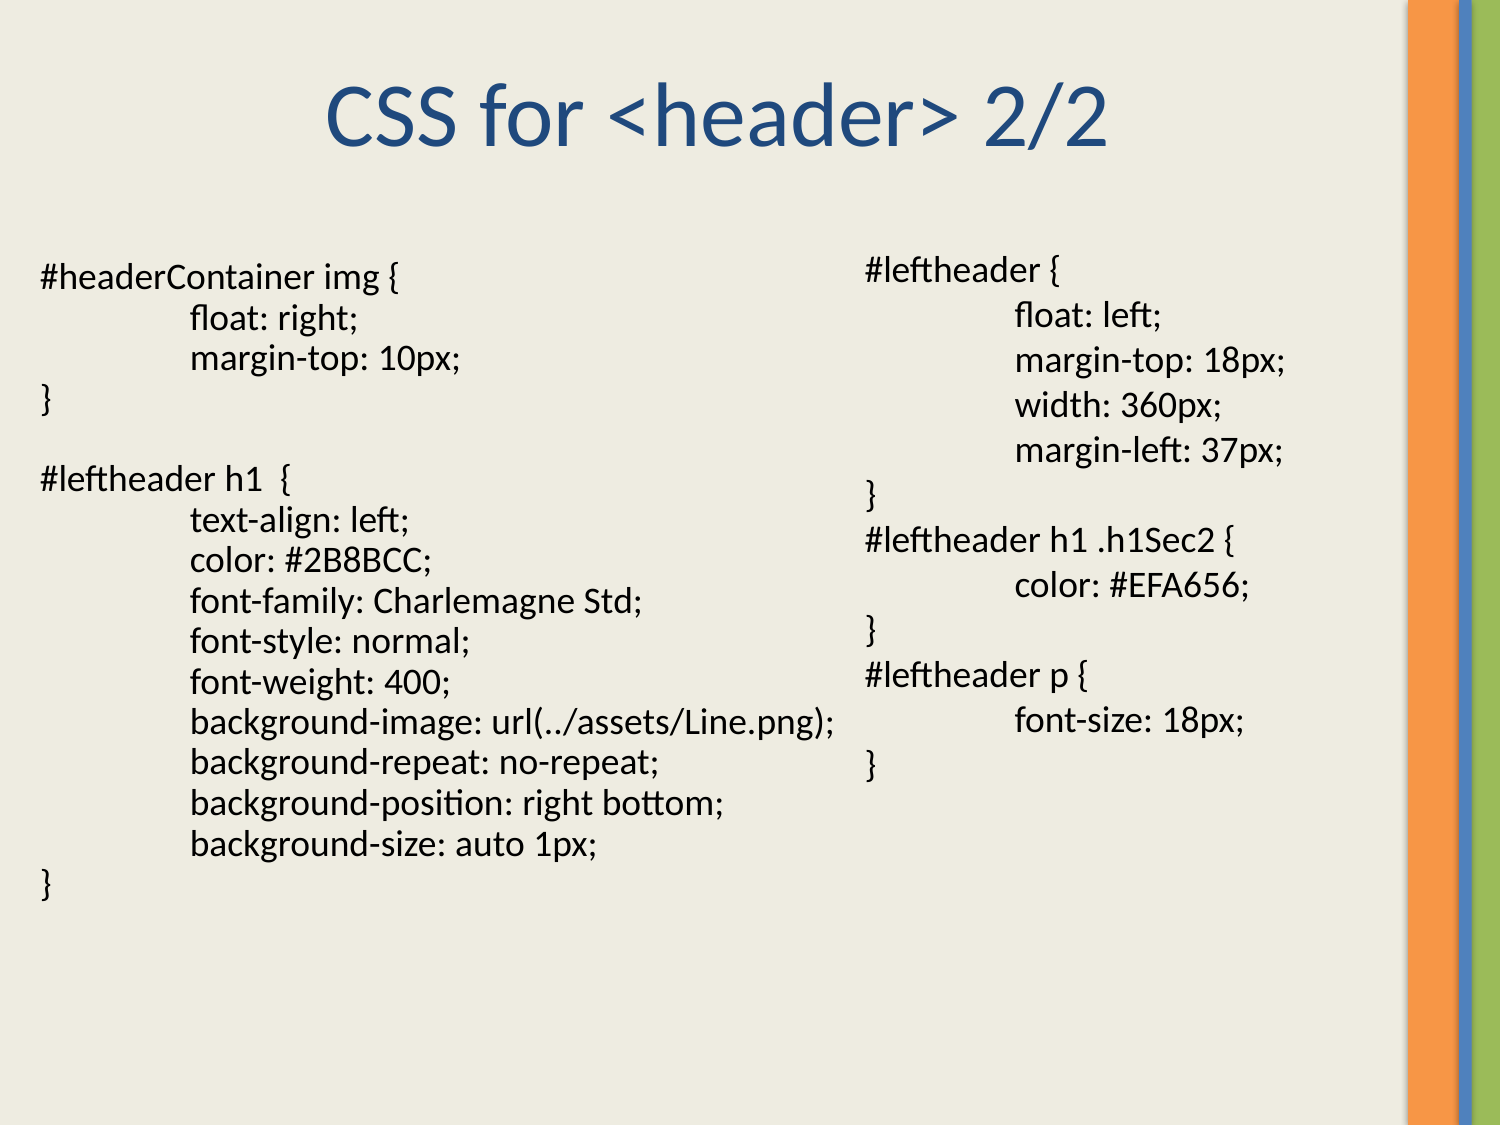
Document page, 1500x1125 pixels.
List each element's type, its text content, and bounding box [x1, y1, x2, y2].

text_box #headerContainer img { float: right; margin-top: 10px; } #leftheader h1 { text-align: left; color: #2B8BCC; font-family: Charlemagne Std; font-style: normal; font-weight: 400; background-image: url(../assets/Line.png); background-repeat: no-repeat; background-position: right bottom; background-size: auto 1px; } [24, 249, 1250, 912]
text_box #leftheader { float: left; margin-top: 18px; width: 360px; margin-left: 37px; } #leftheader h1 .h1Sec2 { color: #EFA656; } #leftheader p { font-size: 18px; } [849, 237, 1500, 838]
title CSS for <header> 2/2 [75, 45, 1363, 175]
